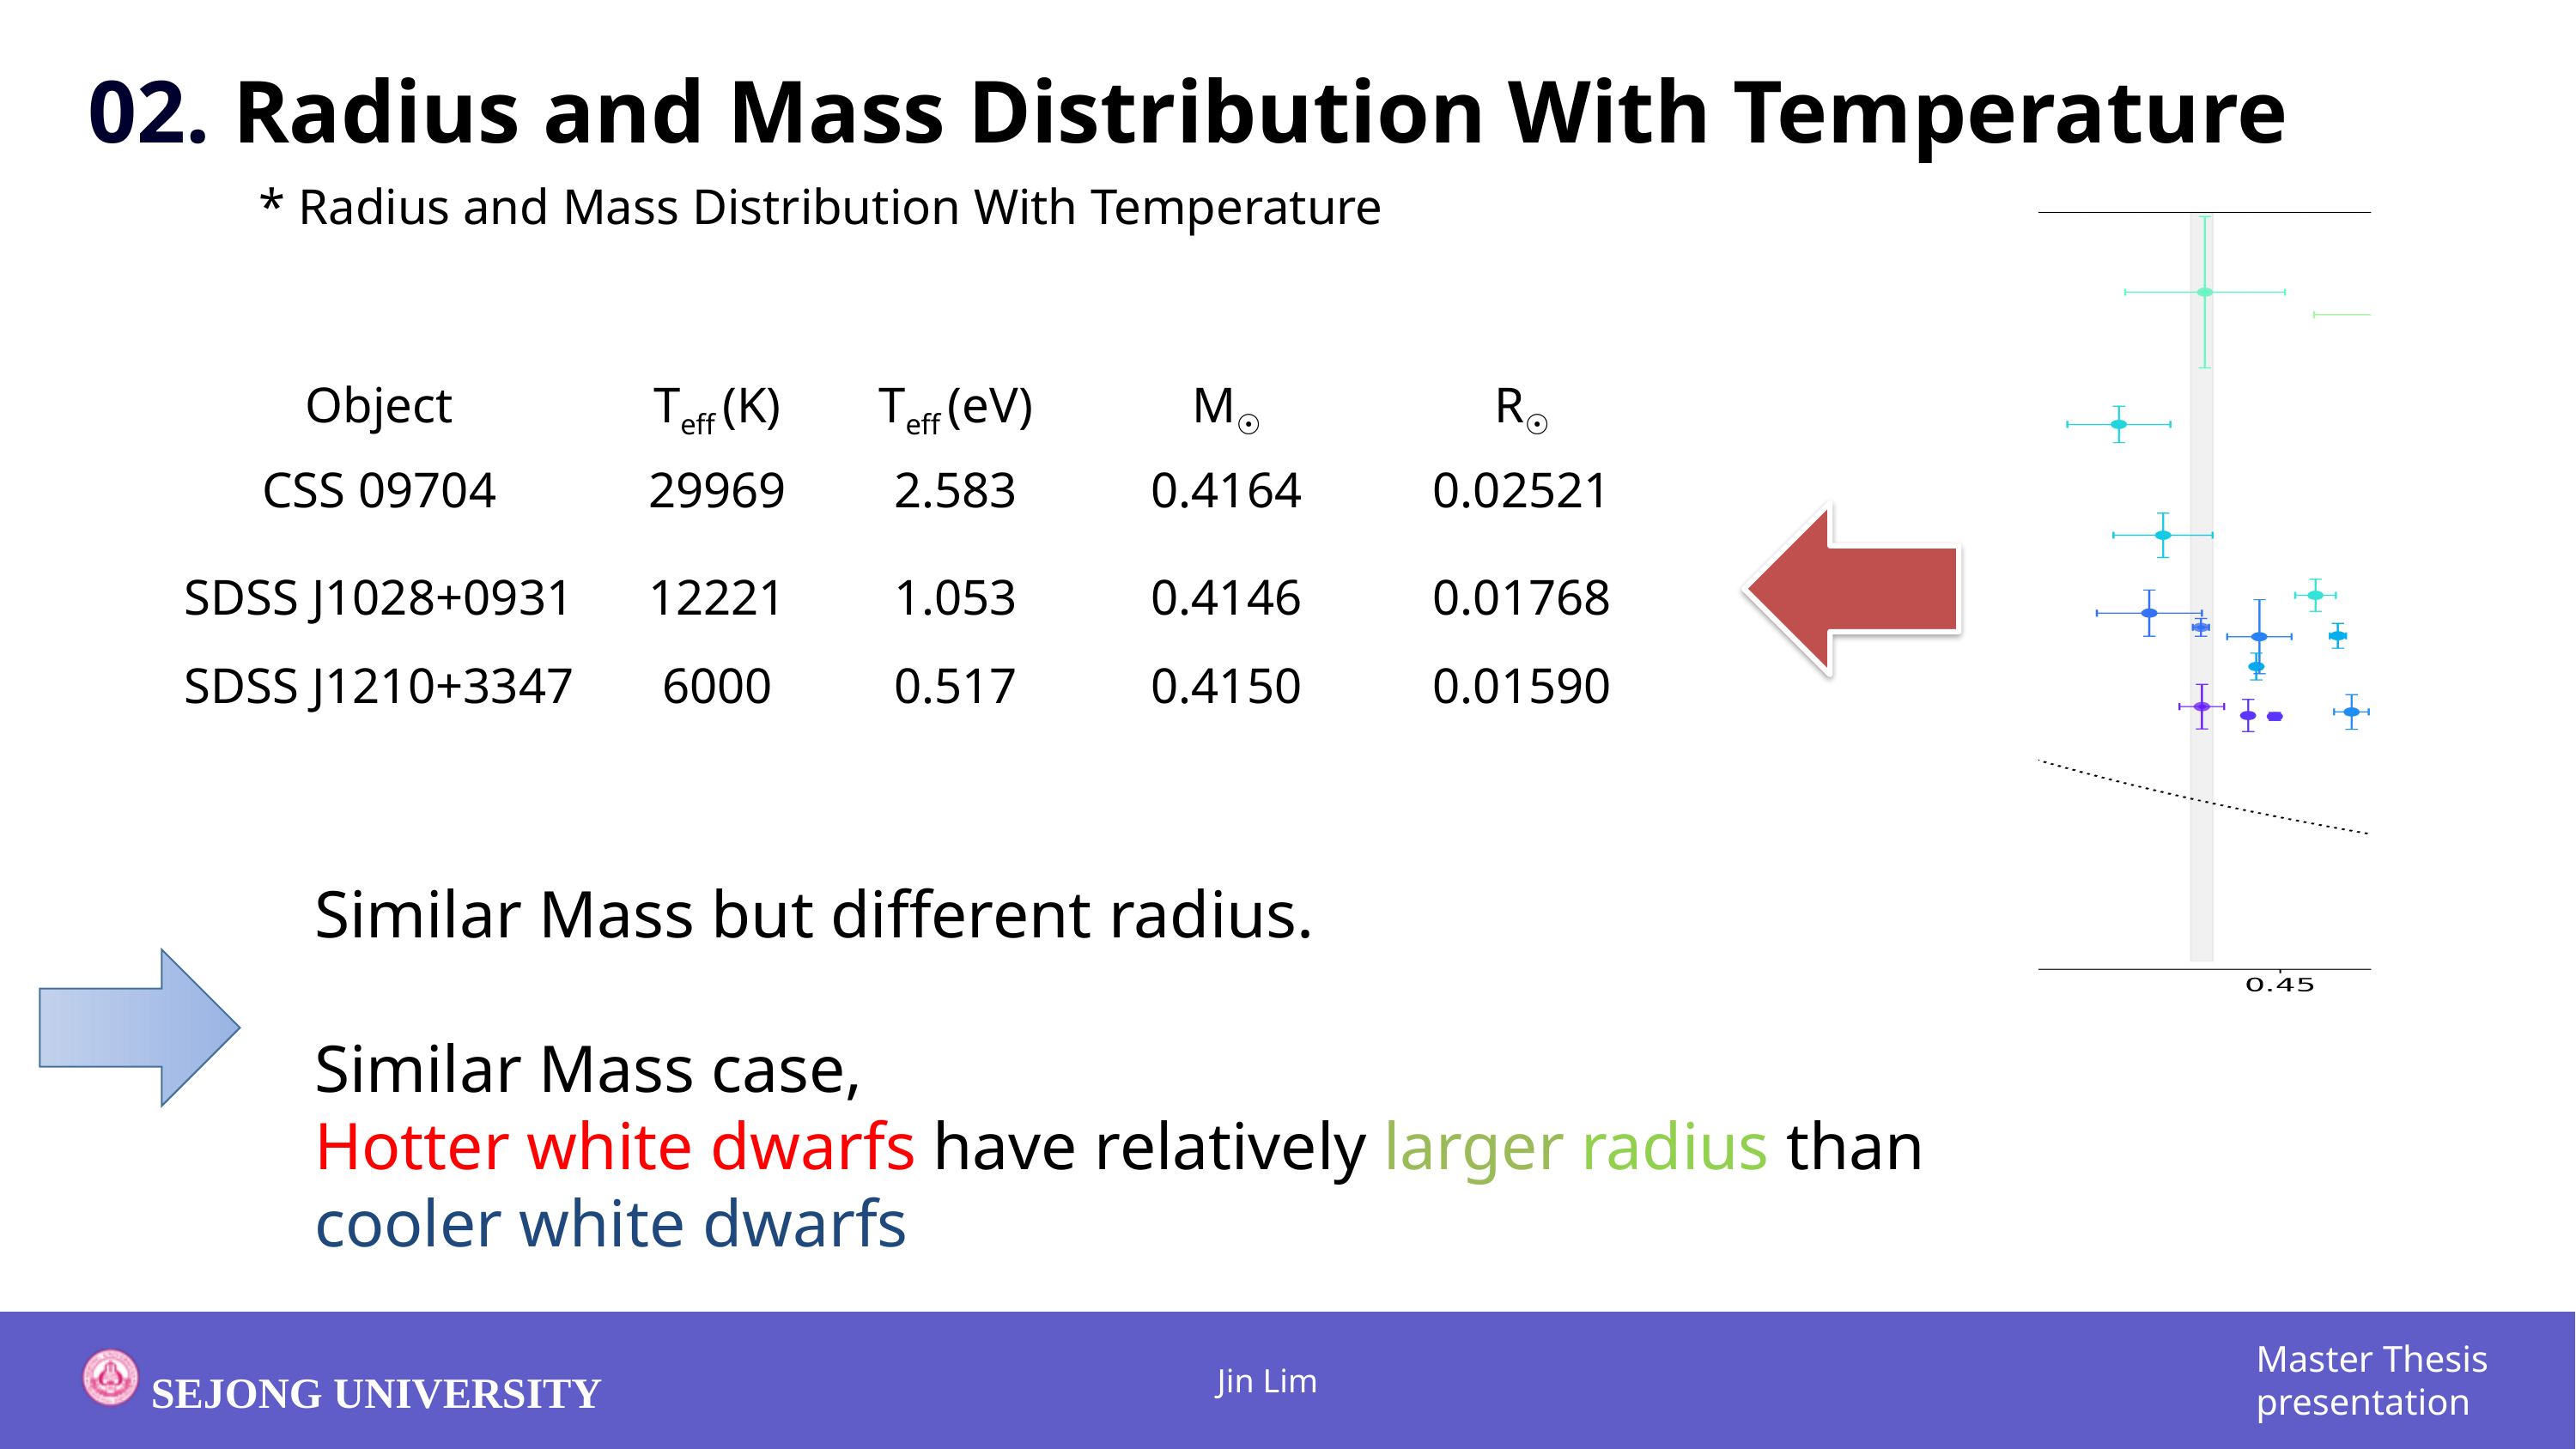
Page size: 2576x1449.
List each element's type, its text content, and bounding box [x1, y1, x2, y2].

table_header R☉ [1375, 361, 1670, 446]
table_cell 1.053 [833, 554, 1079, 642]
text_box * Radius and Mass Distribution With Temperature [240, 167, 1587, 245]
text_box [39, 949, 240, 1106]
table_cell SDSS J1028+0931 [156, 554, 602, 642]
table_cell 12221 [602, 554, 833, 642]
table_cell 2.583 [833, 446, 1079, 554]
table_header Teff (eV) [833, 361, 1079, 446]
picture [2038, 205, 2372, 1014]
picture [77, 1348, 145, 1409]
table_cell 0.4150 [1079, 642, 1375, 743]
table_cell 29969 [602, 446, 833, 554]
text_box Similar Mass but different radius. Similar Mass case, Hotter white dwarfs have relatively larger radius than cooler white dwarfs [295, 864, 2041, 1270]
table_cell 0.02521 [1375, 446, 1670, 554]
table_cell 6000 [602, 642, 833, 743]
table_cell 0.01768 [1375, 554, 1670, 642]
table_cell 0.4146 [1079, 554, 1375, 642]
text_box [1741, 500, 1962, 677]
text_box 02. Radius and Mass Distribution With Temperature [75, 51, 2530, 167]
table_header Teff (K) [602, 361, 833, 446]
table_header Object [156, 361, 602, 446]
table_cell 0.517 [833, 642, 1079, 743]
table_cell CSS 09704 [156, 446, 602, 554]
table_cell 0.4164 [1079, 446, 1375, 554]
table_cell SDSS J1210+3347 [156, 642, 602, 743]
table_cell 0.01590 [1375, 642, 1670, 743]
table_header M☉ [1079, 361, 1375, 446]
